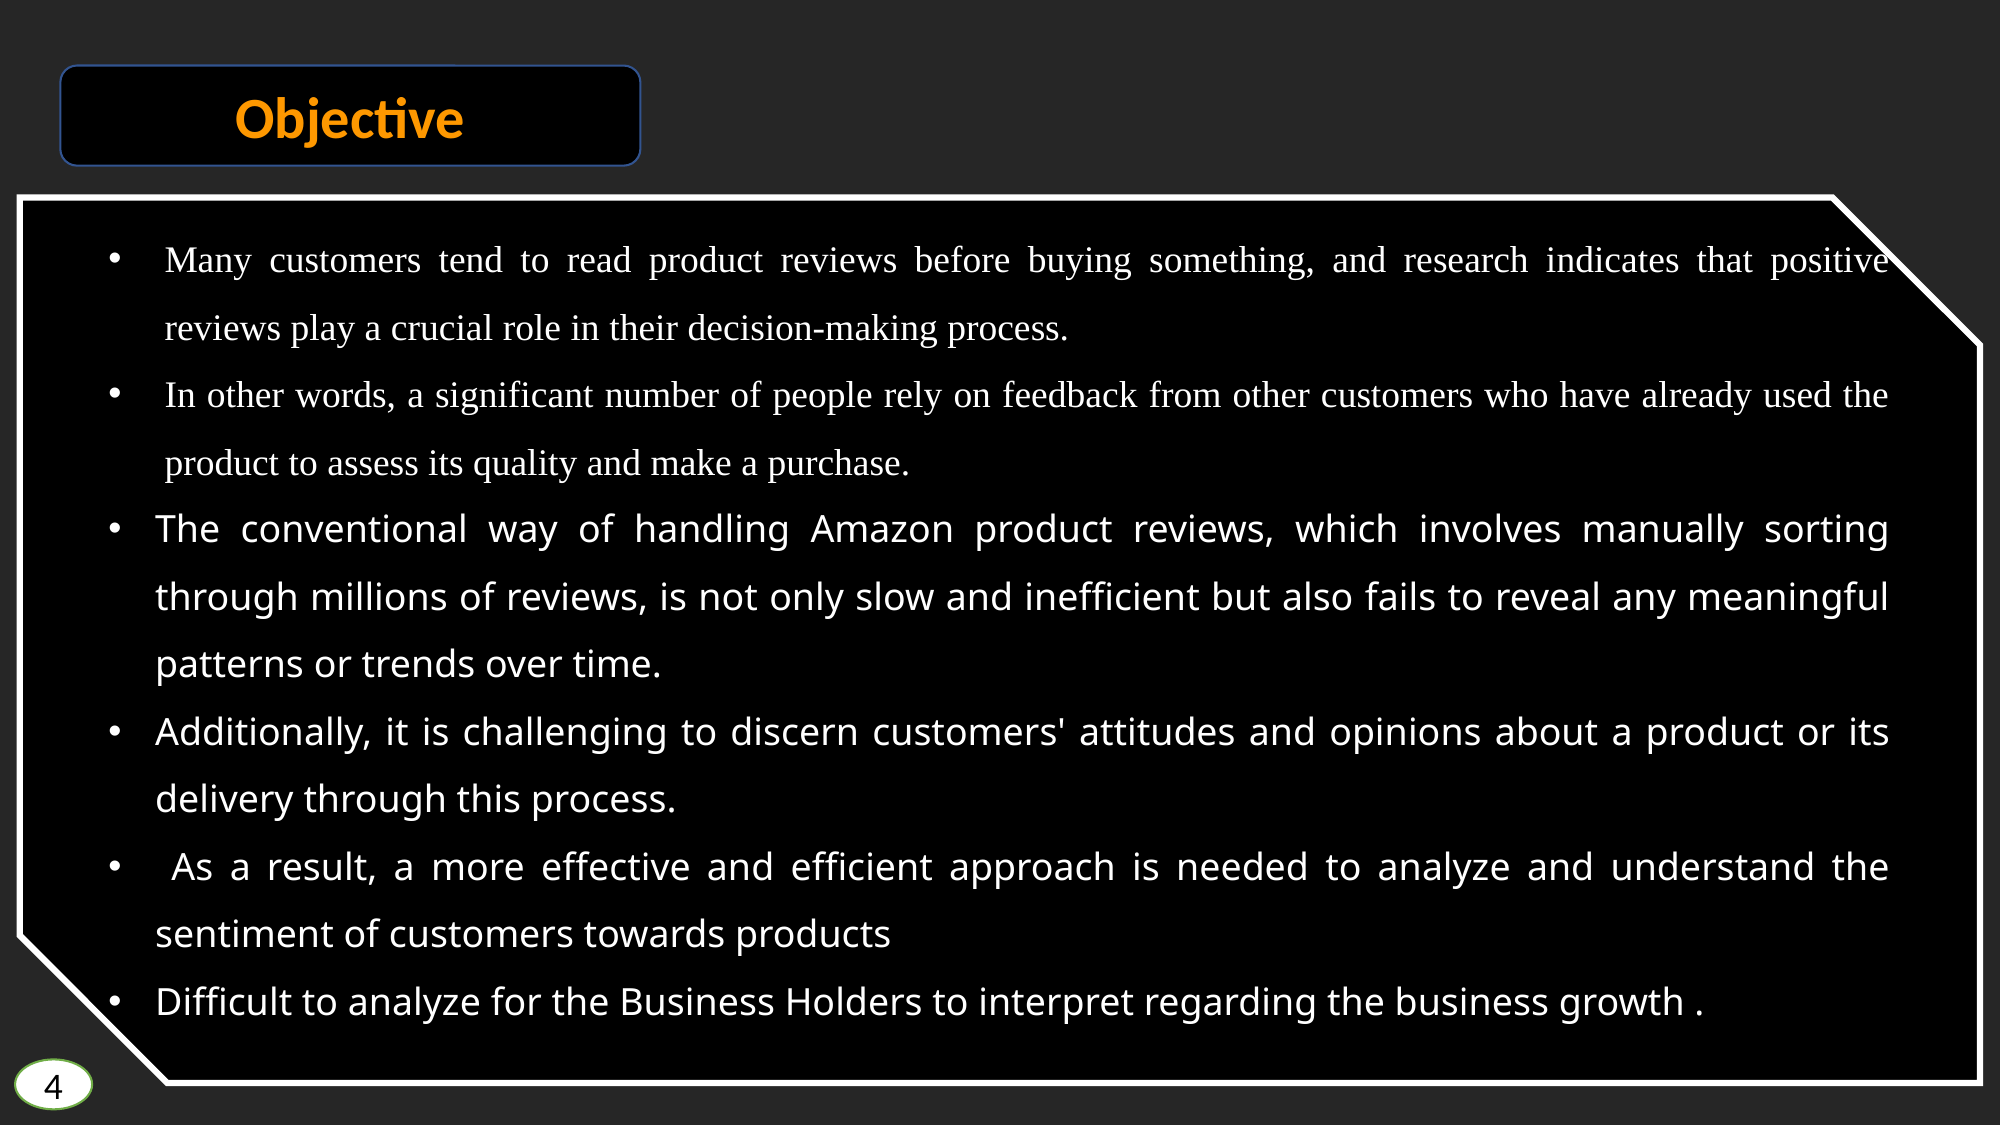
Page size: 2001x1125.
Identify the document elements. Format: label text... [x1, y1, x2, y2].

text_box 4 [14, 1058, 94, 1111]
text_box Many customers tend to read product reviews before buying something, and research indicates that positive reviews play a crucial role in their decision-making process. In other words, a significant number of people rely on feedback from other customers who have already used the product to assess its quality and make a purchase. The conventional way of handling Amazon product reviews, which involves manually sorting through millions of reviews, is not only slow and inefficient but also fails to reveal any meaningful patterns or trends over time. Additionally, it is challenging to discern customers' attitudes and opinions about a product or its delivery through this process. As a result, a more effective and efficient approach is needed to analyze and understand the sentiment of customers towards products Difficult to analyze for the Business Holders to interpret regarding the business growth . [18, 196, 1982, 1085]
text_box Objective [59, 64, 642, 167]
